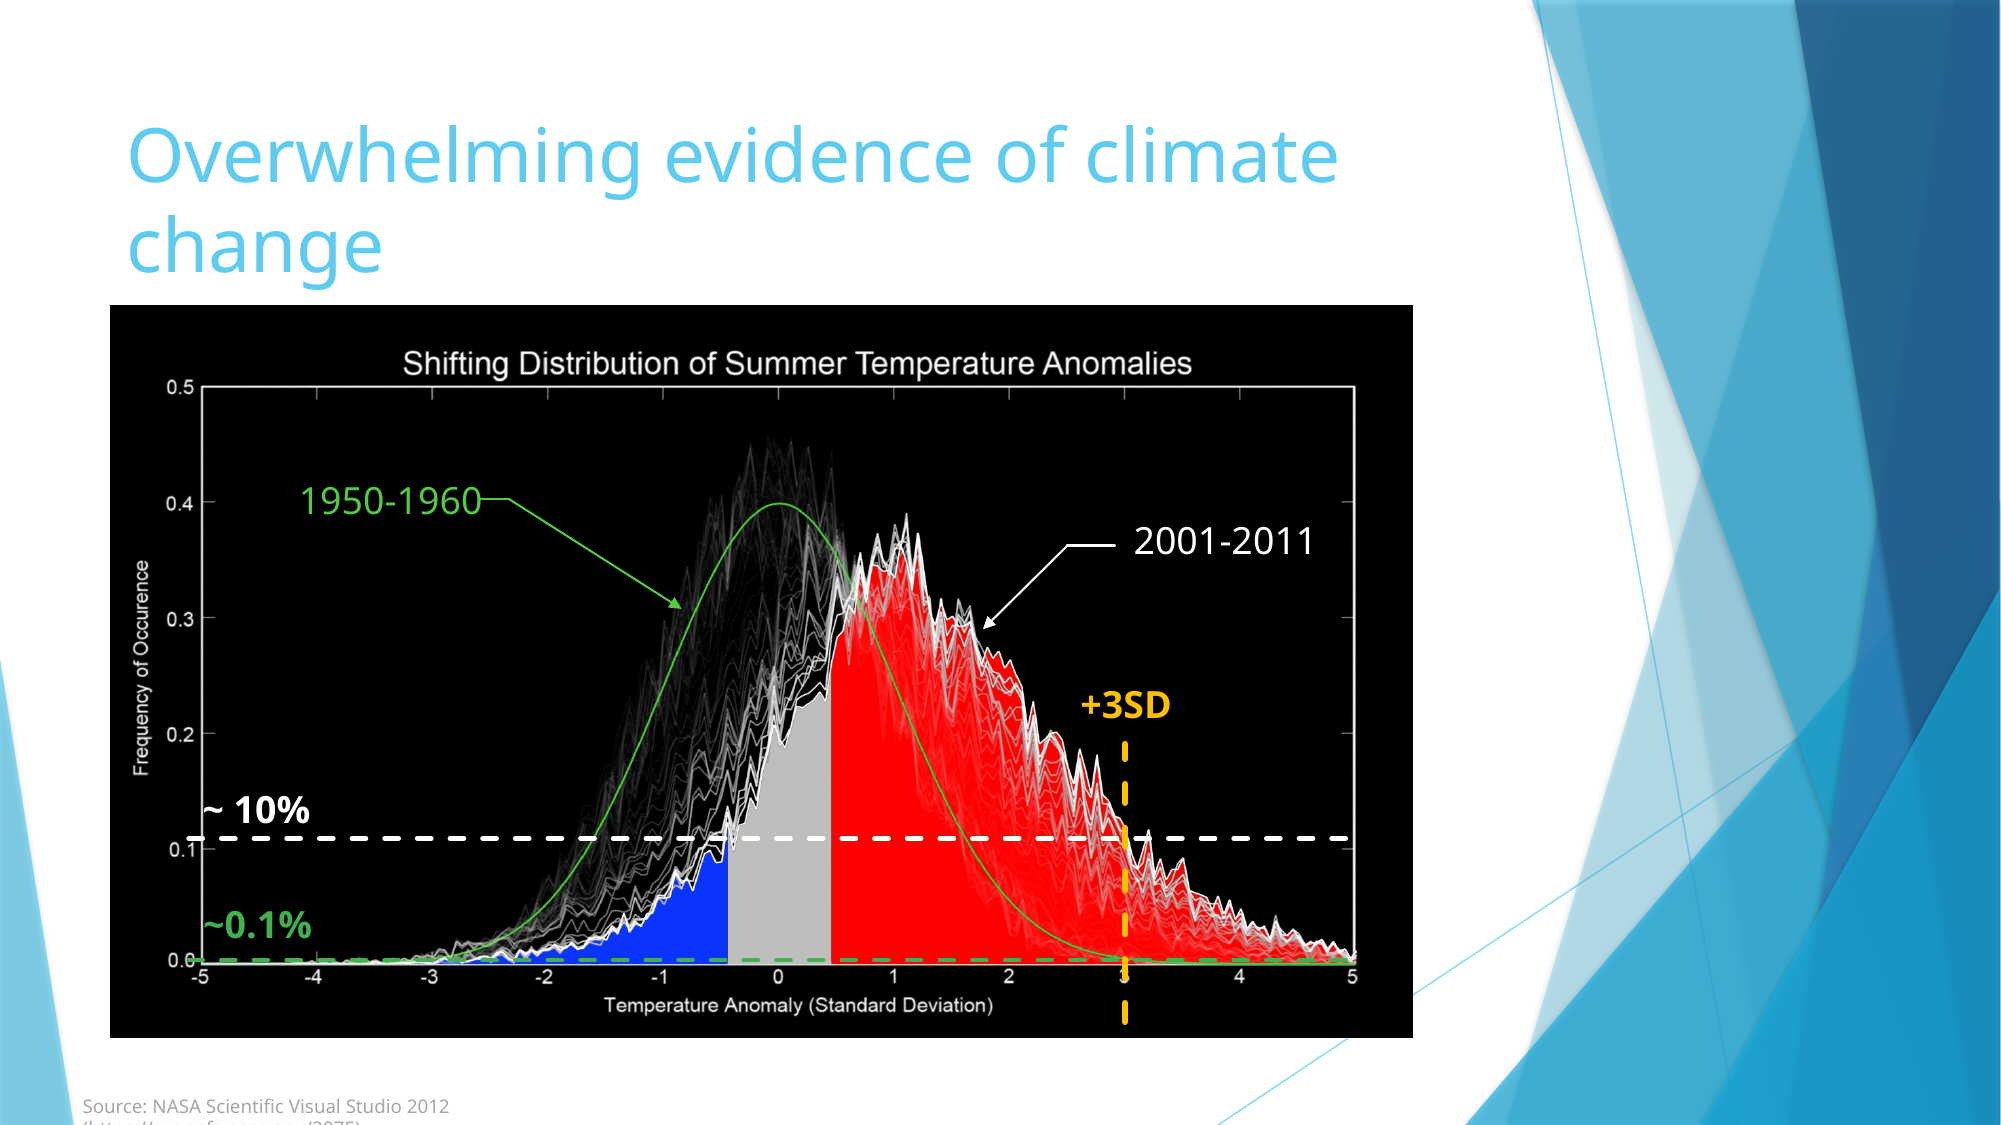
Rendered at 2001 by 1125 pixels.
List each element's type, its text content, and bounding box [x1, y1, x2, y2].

title Overwhelming evidence of climate change [111, 99, 1522, 317]
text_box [288, 469, 683, 610]
text_box Source: NASA Scientific Visual Studio 2012 (https://svs.gsfc.nasa.gov/3975) [67, 1087, 738, 1125]
picture [110, 304, 1414, 1039]
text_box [982, 509, 1329, 630]
